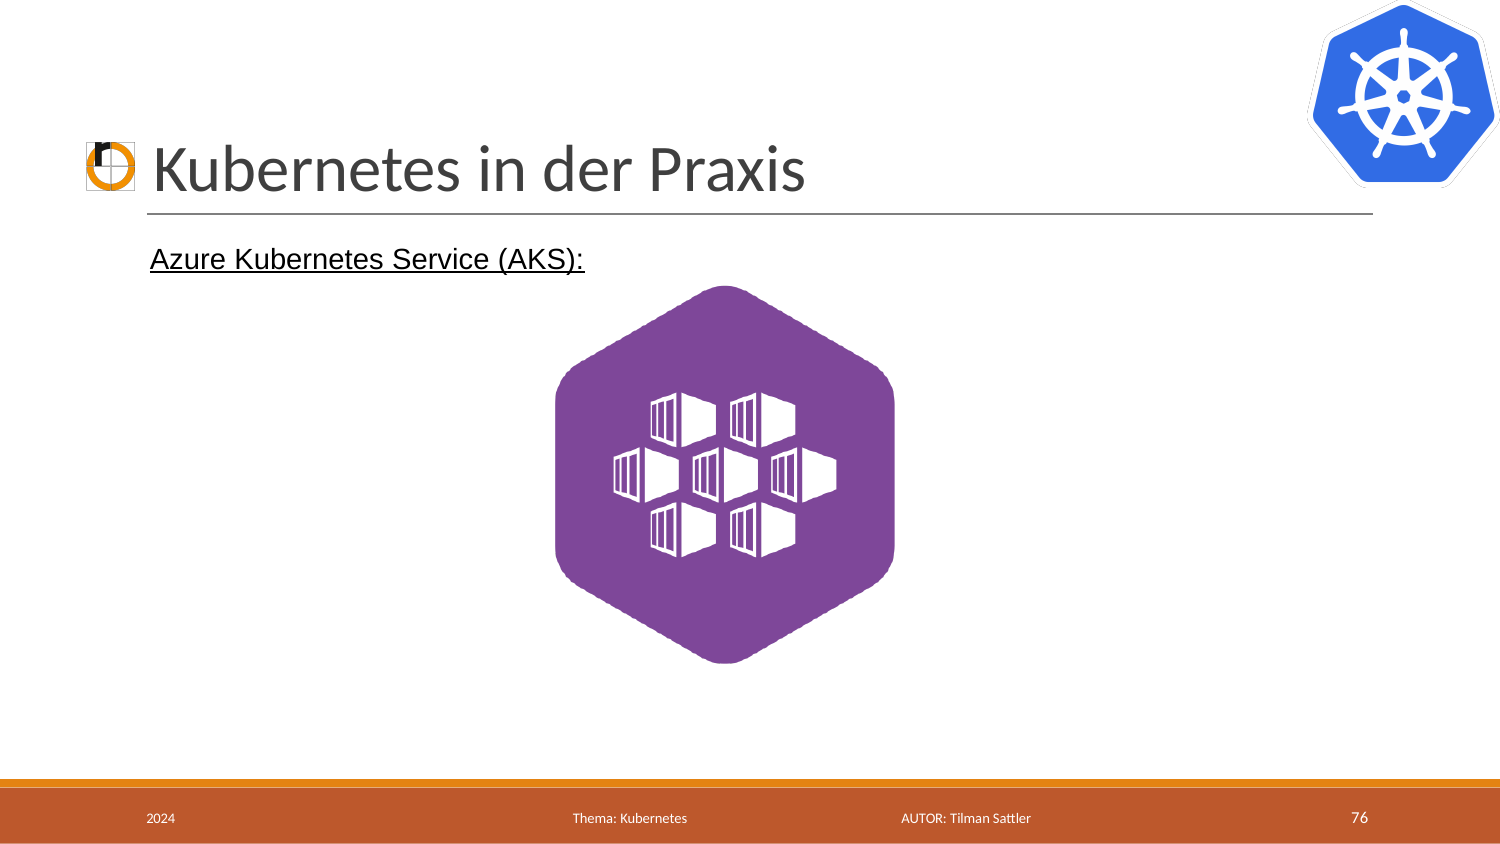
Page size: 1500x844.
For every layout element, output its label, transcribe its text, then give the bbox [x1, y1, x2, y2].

text_box Azure Kubernetes Service (AKS): [134, 233, 288, 283]
picture [293, 148, 1157, 800]
picture [83, 141, 136, 191]
slide_number 76 [1218, 794, 1380, 840]
picture [1307, 0, 1500, 188]
footer Thema: Kubernetes AUTOR: Tilman Sattler [453, 808, 1152, 840]
slide_number 2024 [135, 794, 440, 840]
title Kubernetes in der Praxis [141, 32, 1380, 211]
